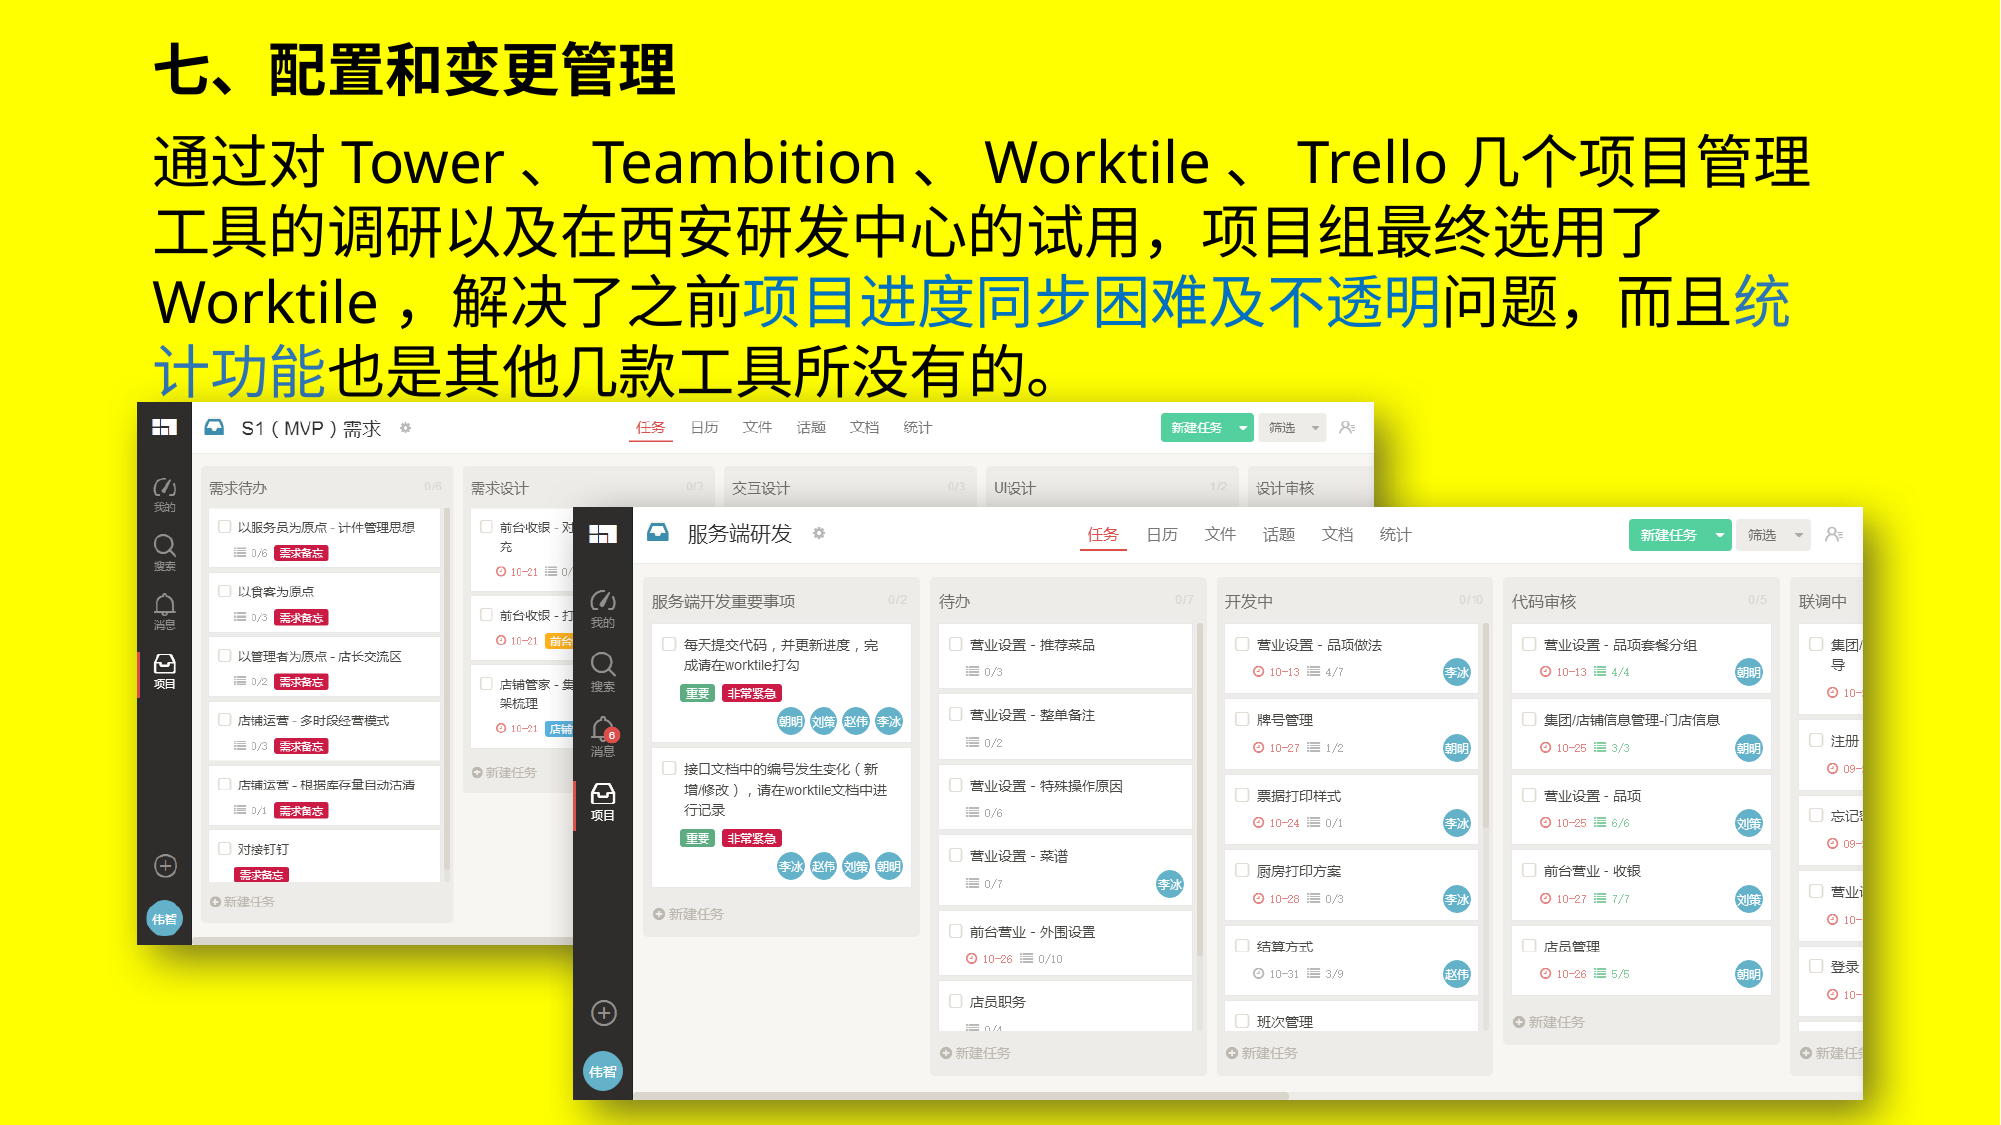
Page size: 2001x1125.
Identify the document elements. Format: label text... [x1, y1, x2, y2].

picture [137, 402, 1863, 1100]
list 七、配置和变更管理 通过对Tower、Teambition、Worktile、Trello几个项目管理工具的调研以及在西安研发中心的试用，项目组最终选用了Worktile，解决了之前项目进度同步困难及不透明问题，而且统计功能也是其他几款工具所没有的。 [137, 33, 1863, 491]
